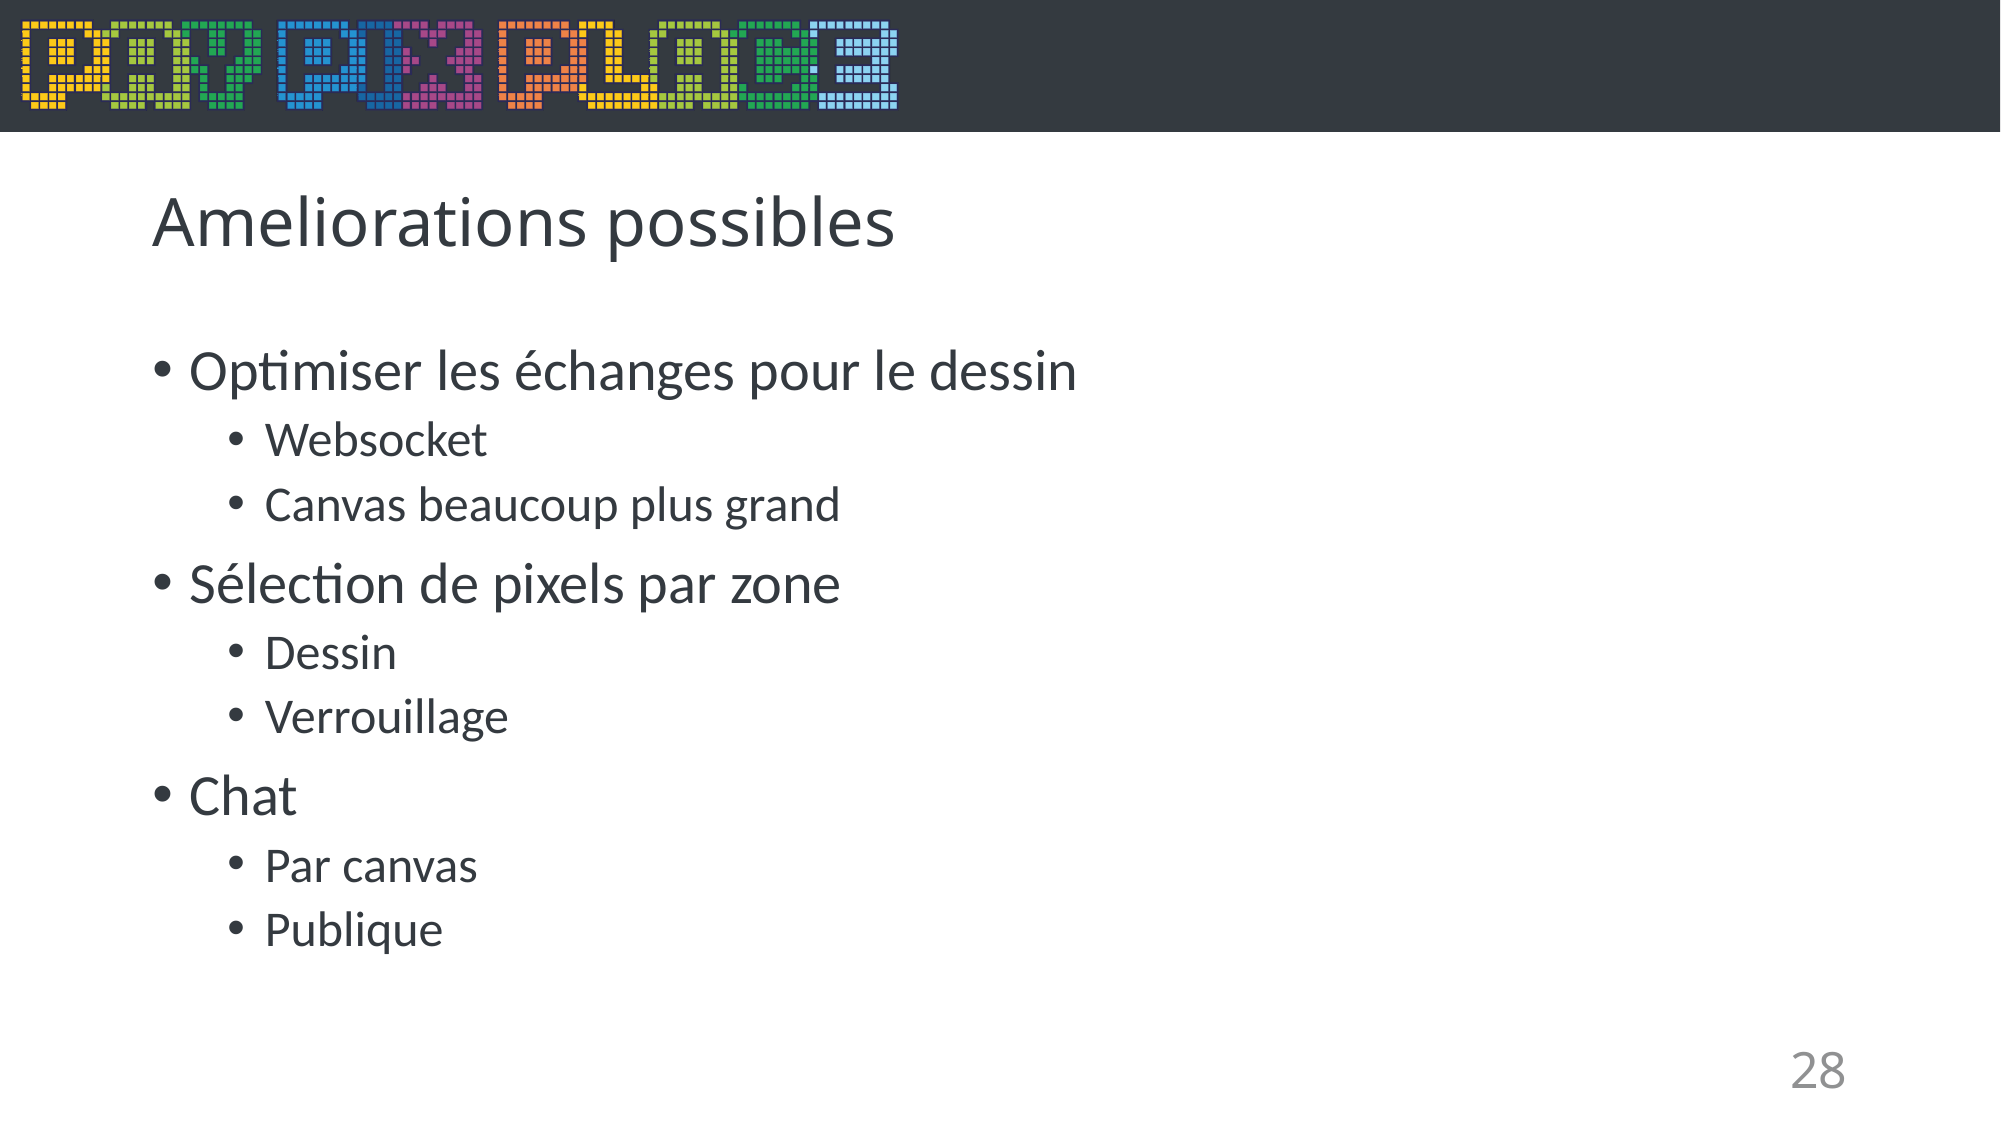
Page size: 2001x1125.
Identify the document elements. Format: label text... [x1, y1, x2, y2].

slide_number 28 [1412, 1042, 1863, 1103]
title Ameliorations possibles [137, 133, 1863, 317]
list Optimiser les échanges pour le dessin Websocket Canvas beaucoup plus grand Sélection de pixels par zone Dessin Verrouillage Chat Par canvas Publique [137, 332, 1863, 1018]
picture [20, 19, 899, 111]
